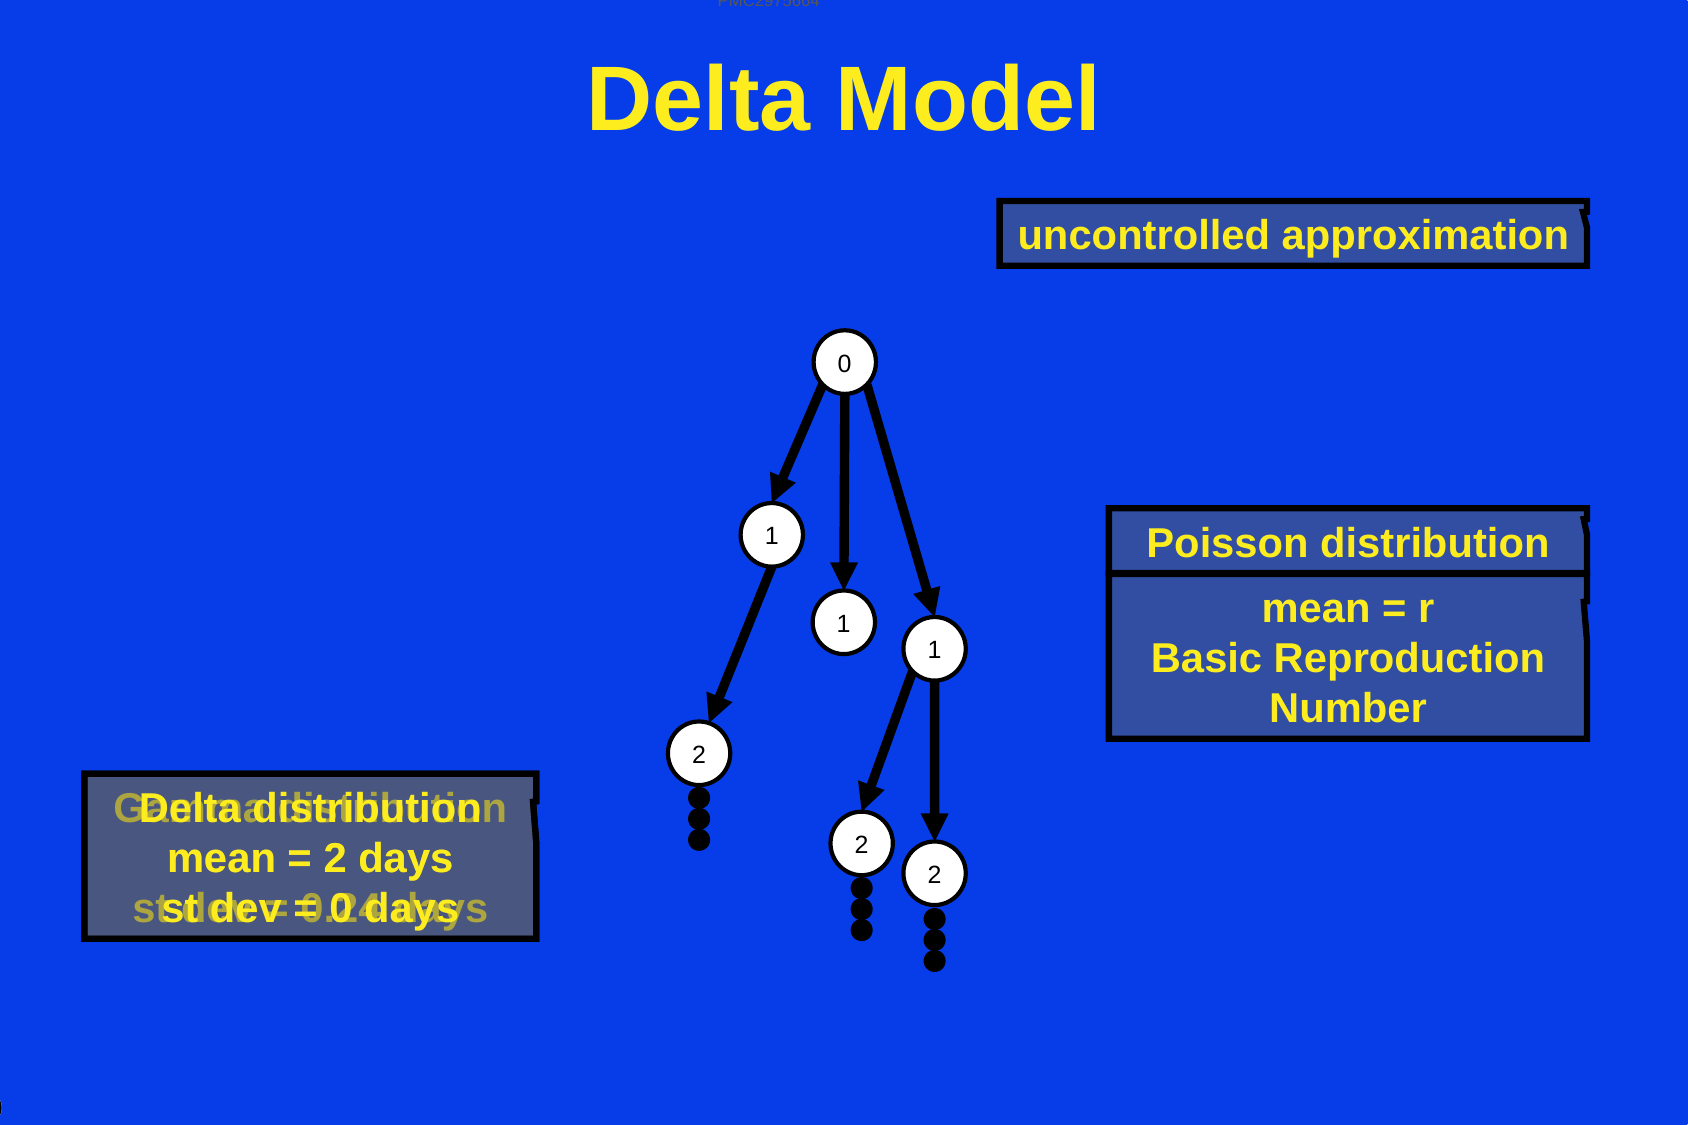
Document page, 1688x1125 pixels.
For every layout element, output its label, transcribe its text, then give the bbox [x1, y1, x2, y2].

text_box Delta distribution mean = 2 days st dev = 0 days [84, 773, 537, 939]
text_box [1108, 507, 1588, 741]
text_box Delta Model [0, 0, 1688, 188]
text_box uncontrolled approximation [999, 200, 1588, 266]
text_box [667, 329, 966, 973]
